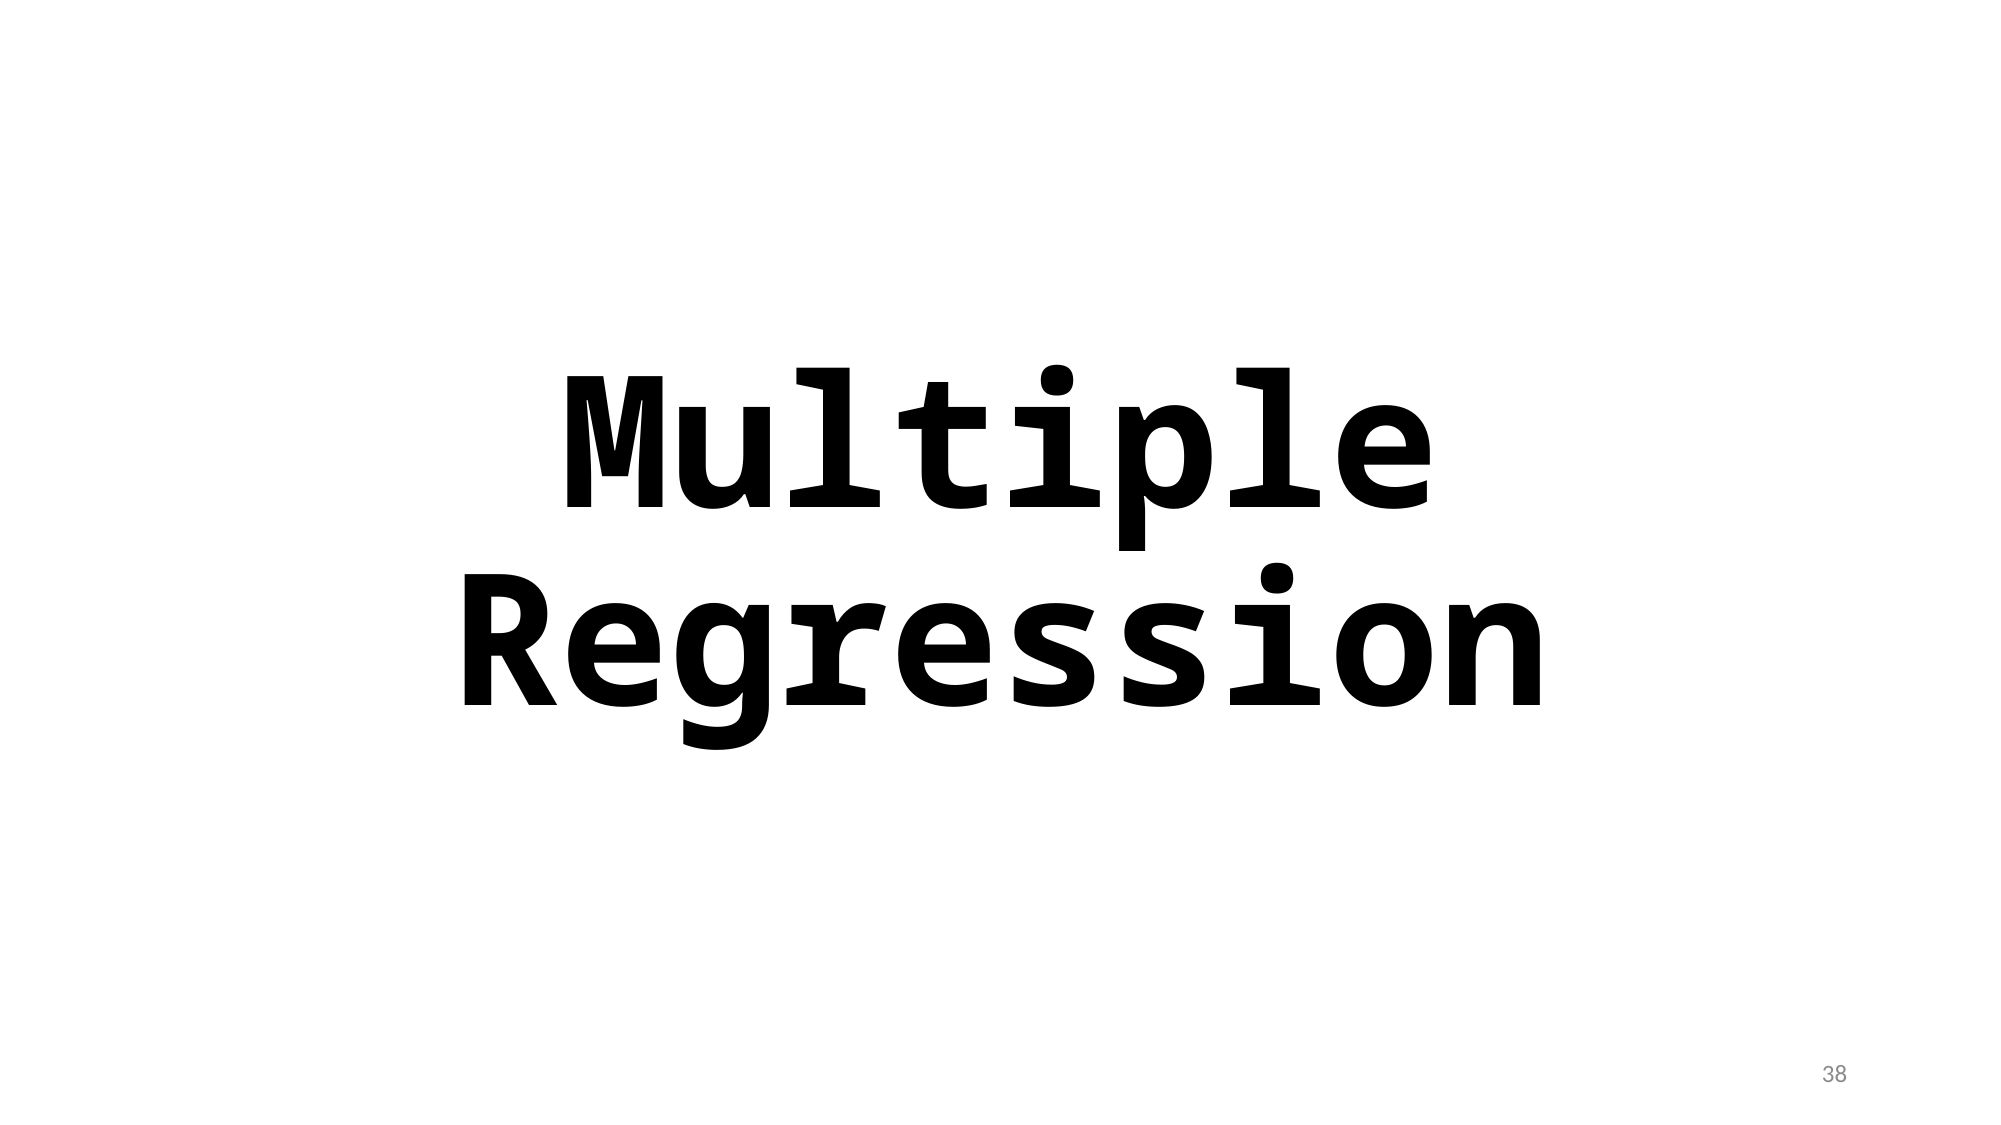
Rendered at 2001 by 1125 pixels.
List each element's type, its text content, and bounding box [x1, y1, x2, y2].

slide_number 38 [1412, 1042, 1863, 1103]
title Multiple Regression [137, 366, 1863, 730]
